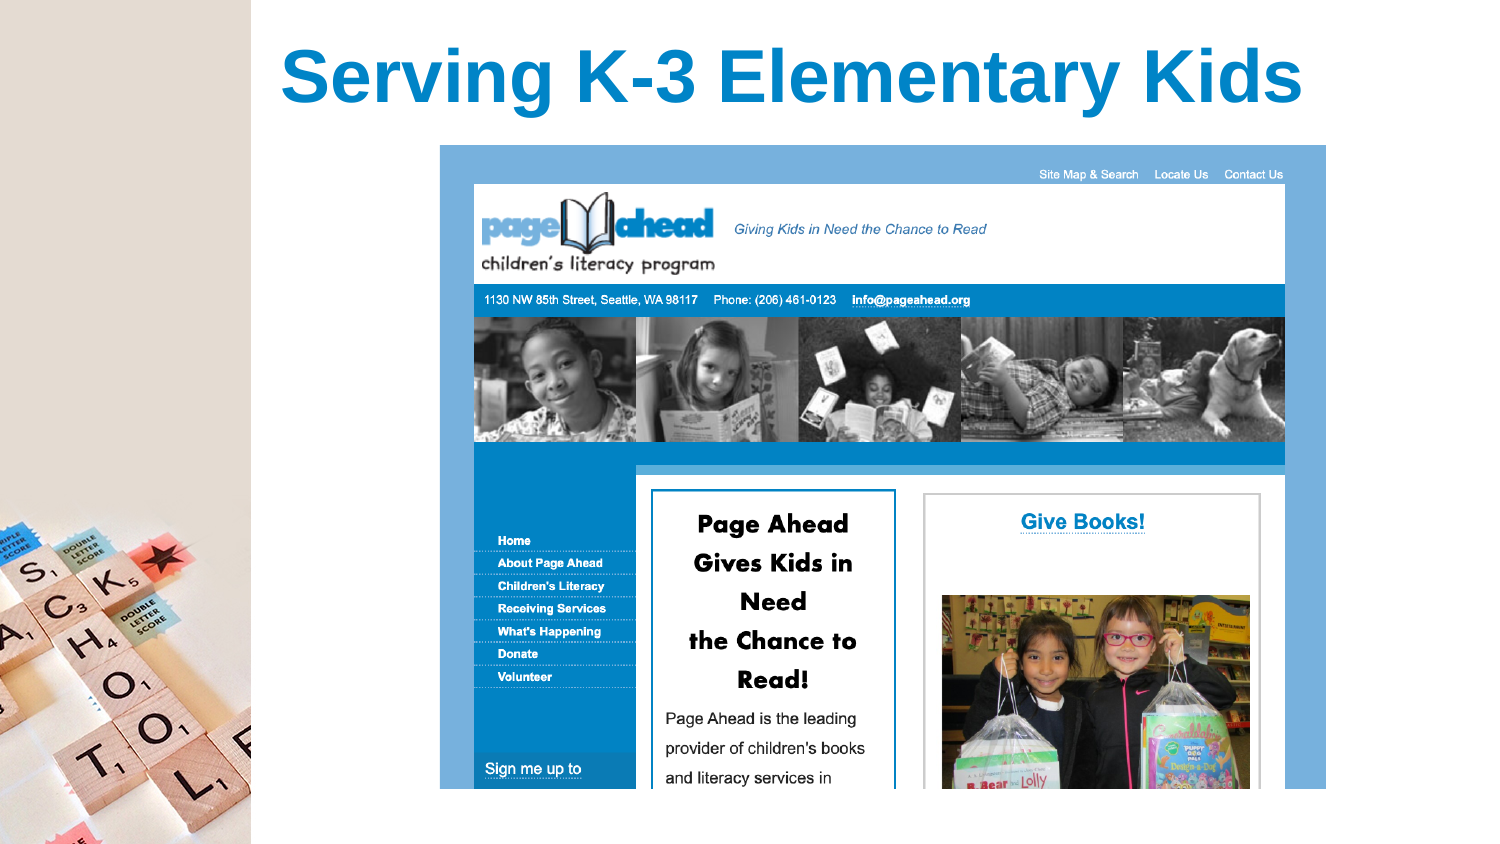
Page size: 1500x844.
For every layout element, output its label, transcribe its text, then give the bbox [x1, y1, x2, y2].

title Serving K-3 Elementary Kids [265, 0, 1500, 146]
picture [0, 0, 1500, 844]
